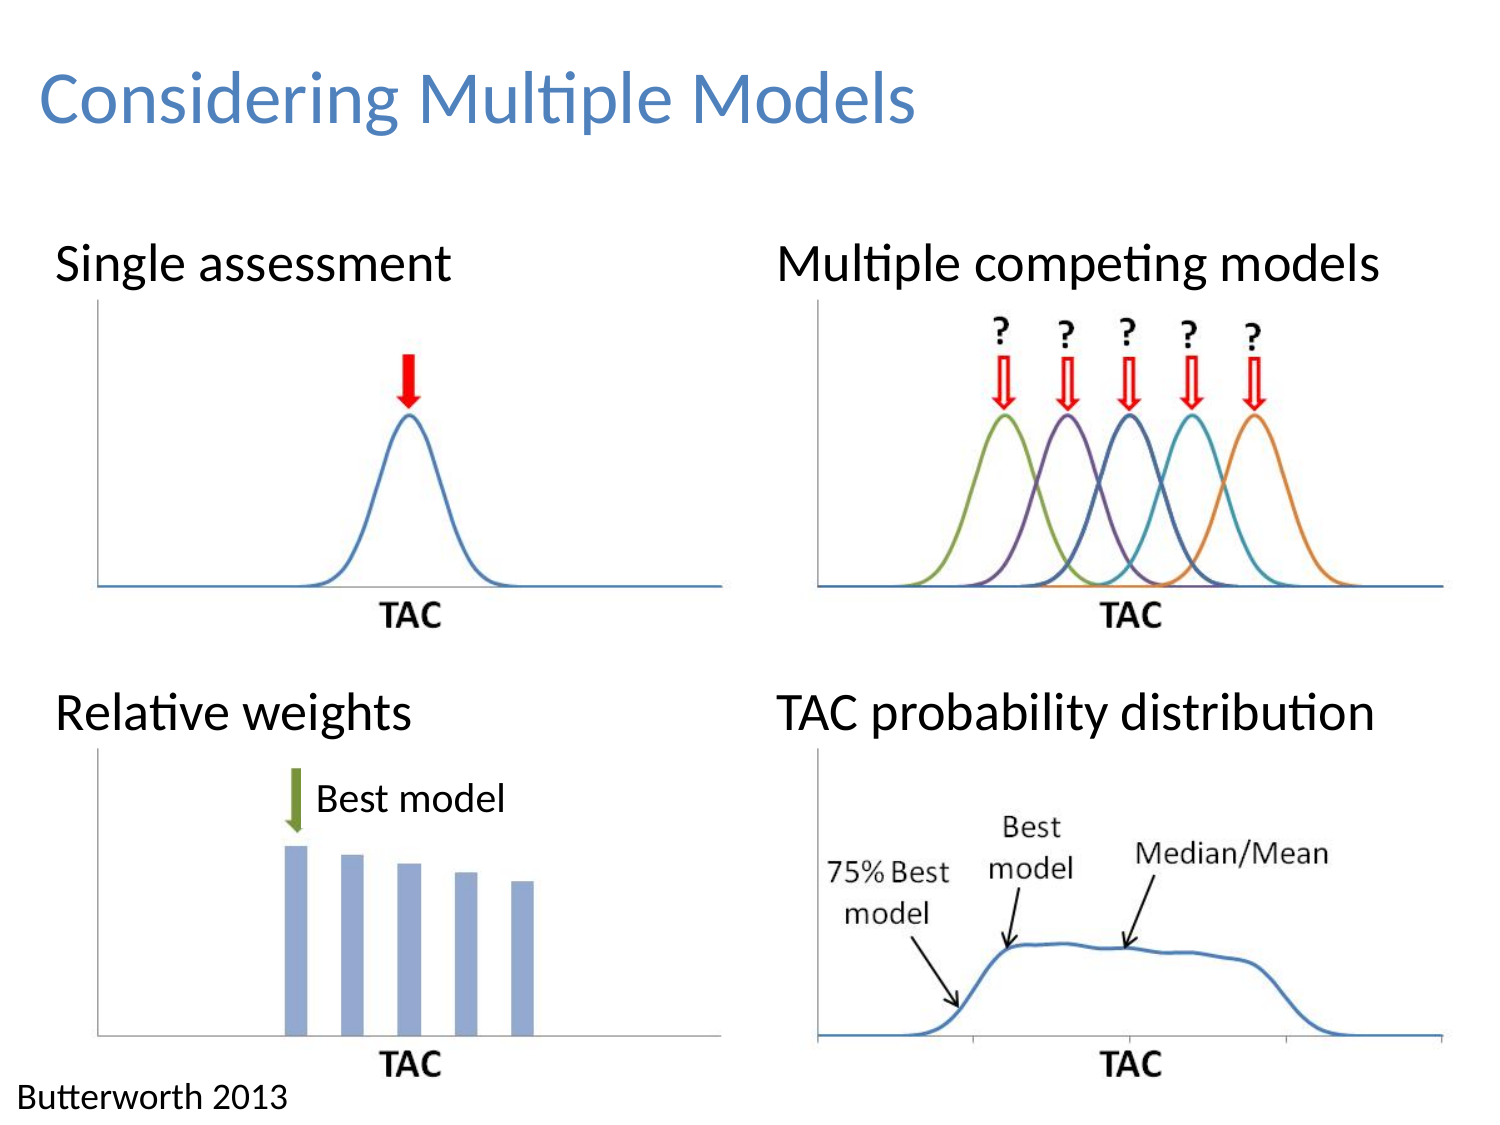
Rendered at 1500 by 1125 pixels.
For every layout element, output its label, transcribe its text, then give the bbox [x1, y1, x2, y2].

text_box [761, 668, 1465, 1092]
title Considering Multiple Models [24, 19, 1500, 169]
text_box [40, 668, 744, 1092]
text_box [40, 219, 744, 643]
text_box Butterworth 2013 [1, 1064, 304, 1125]
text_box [761, 219, 1465, 643]
